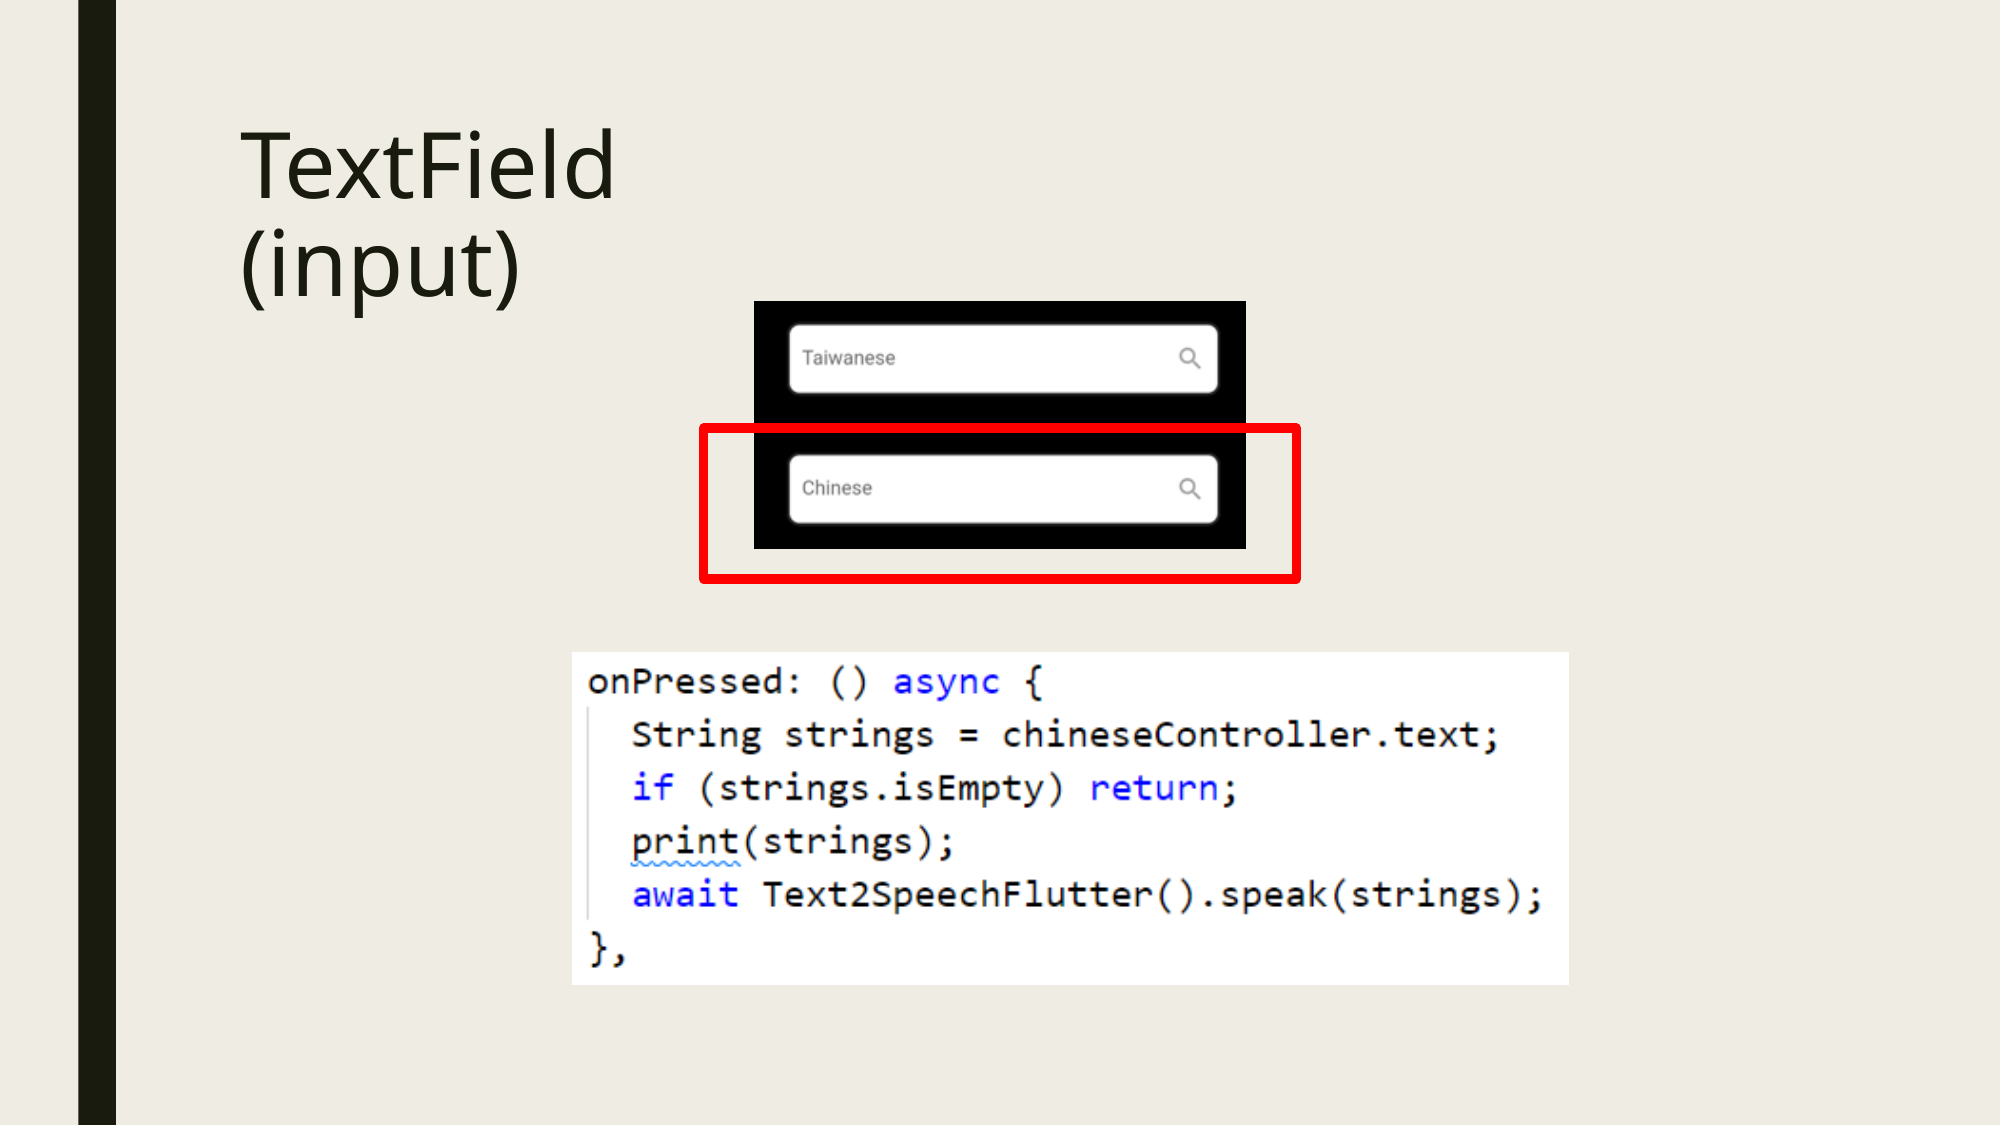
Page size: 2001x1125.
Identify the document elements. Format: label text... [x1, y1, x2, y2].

text_box [701, 425, 1299, 582]
picture [754, 301, 1246, 549]
title TextField (input) [225, 112, 935, 266]
picture [572, 652, 1569, 985]
